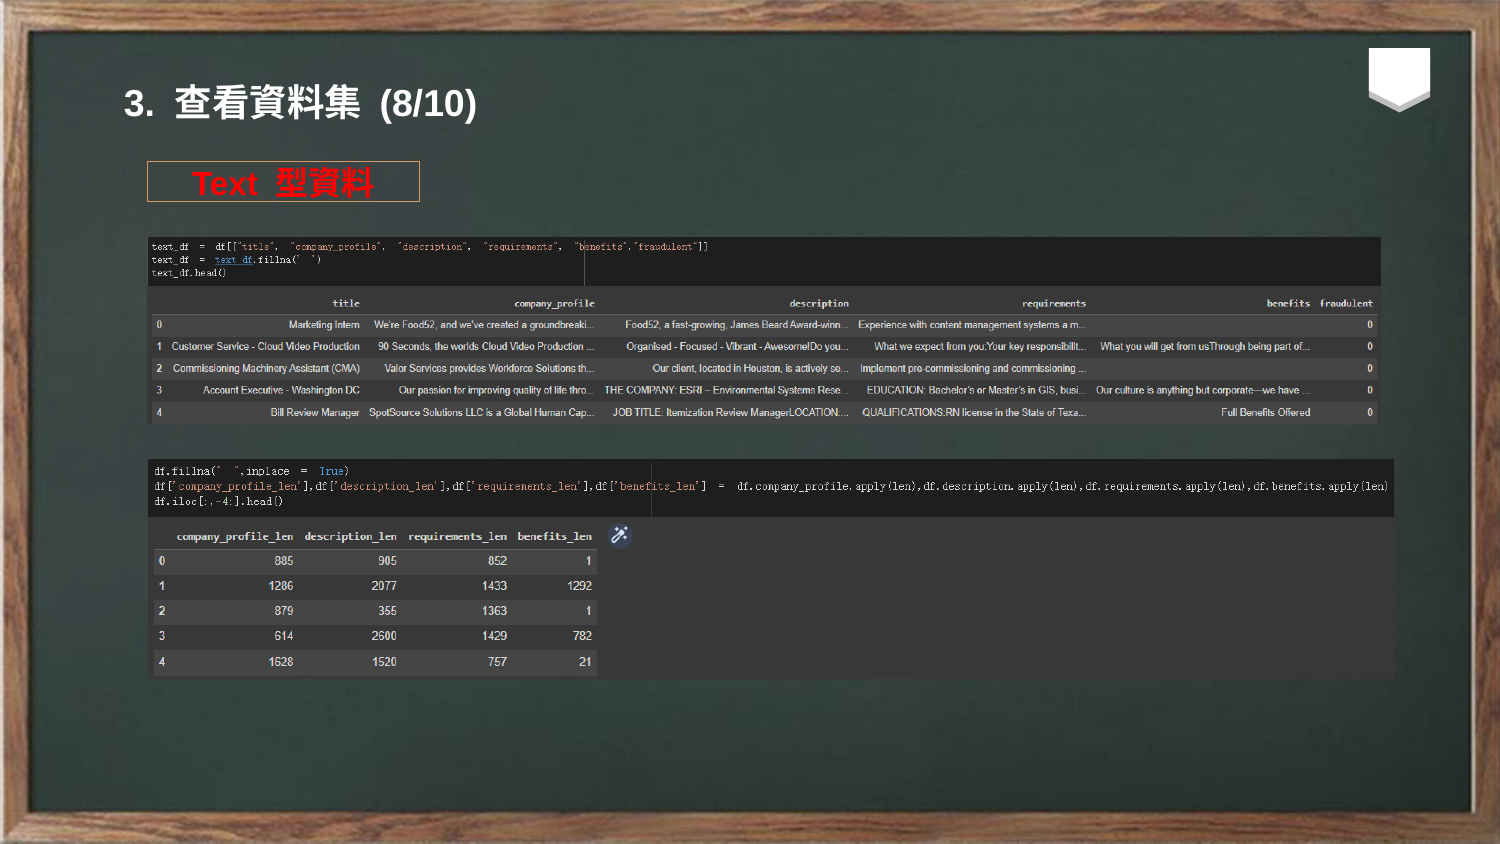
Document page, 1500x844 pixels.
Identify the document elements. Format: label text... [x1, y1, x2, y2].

text_box 3. 查看資料集 (8/10) [123, 79, 514, 125]
picture [0, 0, 1500, 844]
text_box Text 型資料 [147, 161, 420, 202]
